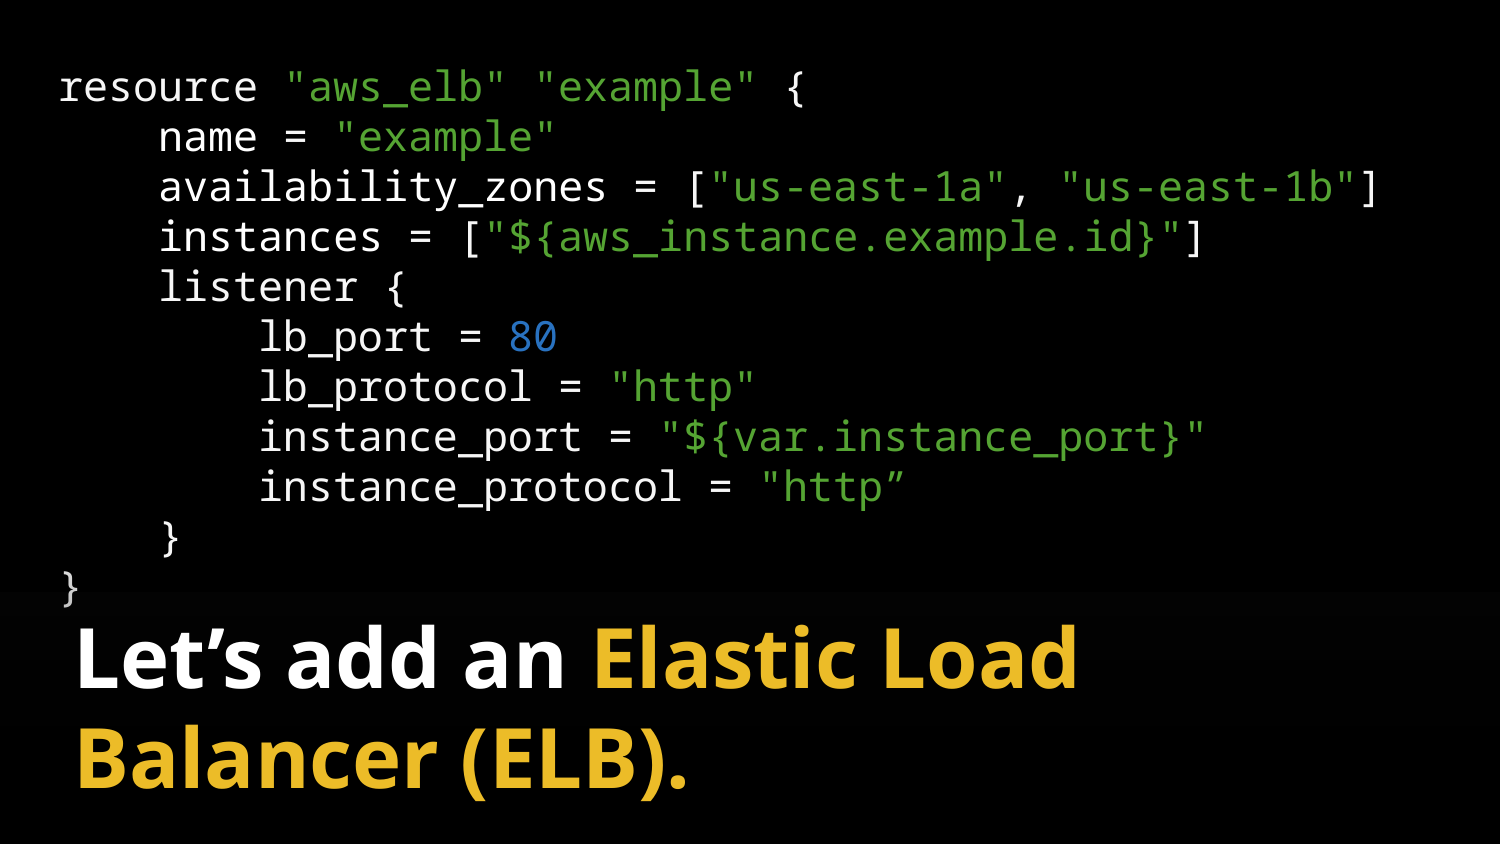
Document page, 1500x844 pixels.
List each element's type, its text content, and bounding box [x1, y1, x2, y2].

text_box resource "aws_elb" "example" { name = "example" availability_zones = ["us-east-1a", "us-east-1b"] instances = ["${aws_instance.example.id}"] listener { lb_port = 80 lb_protocol = "http" instance_port = "${var.instance_port}" instance_protocol = "http” } } [0, 0, 1500, 567]
text_box Let’s add an Elastic Load Balancer (ELB). [0, 567, 1500, 844]
